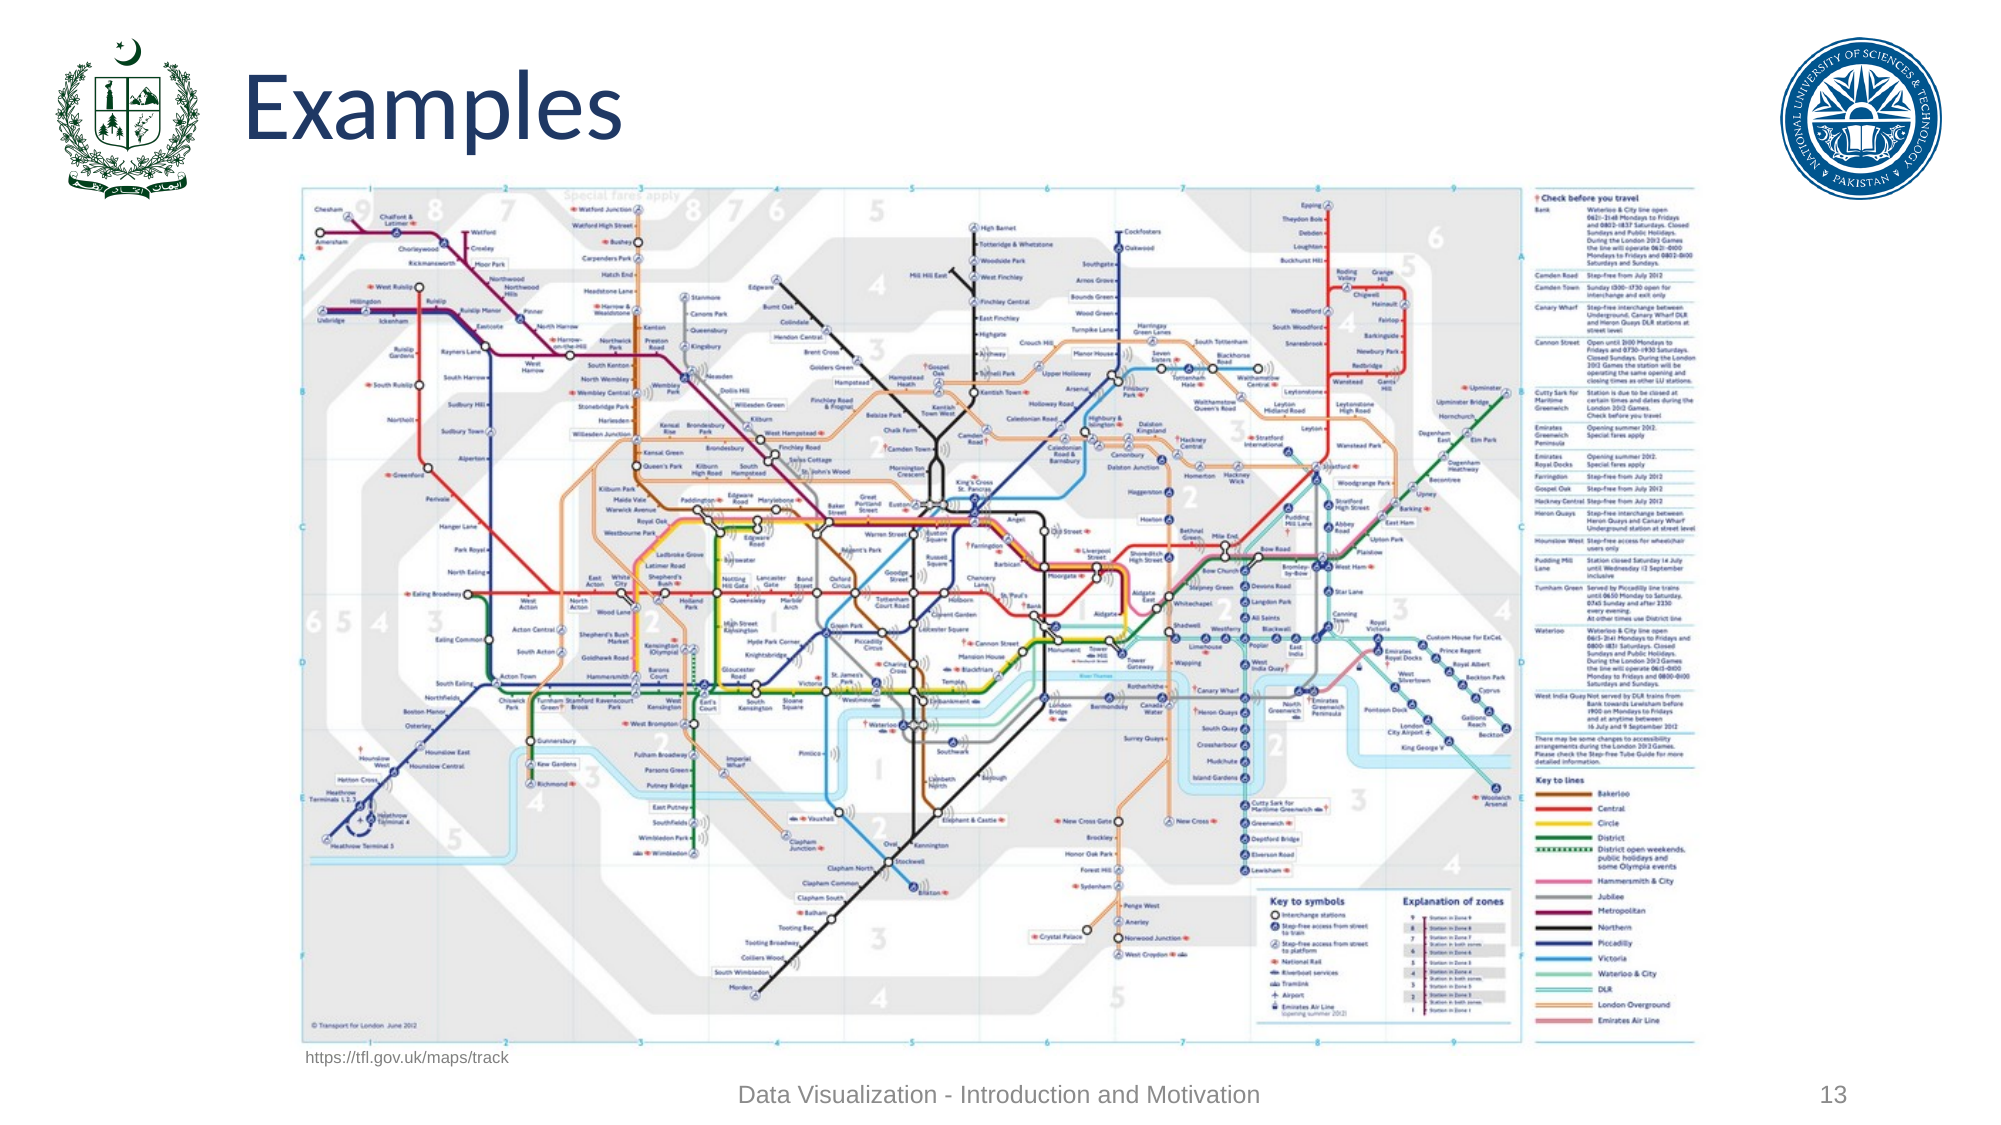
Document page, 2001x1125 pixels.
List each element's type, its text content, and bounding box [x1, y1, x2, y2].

picture [289, 175, 1711, 1056]
picture [1780, 37, 1942, 200]
footer Data Visualization - Introduction and Motivation [615, 1063, 1385, 1124]
title Examples [227, 14, 1753, 200]
text_box https://tfl.gov.uk/maps/track [290, 1056, 585, 1074]
picture [55, 38, 200, 200]
slide_number 13 [1412, 1063, 1863, 1124]
